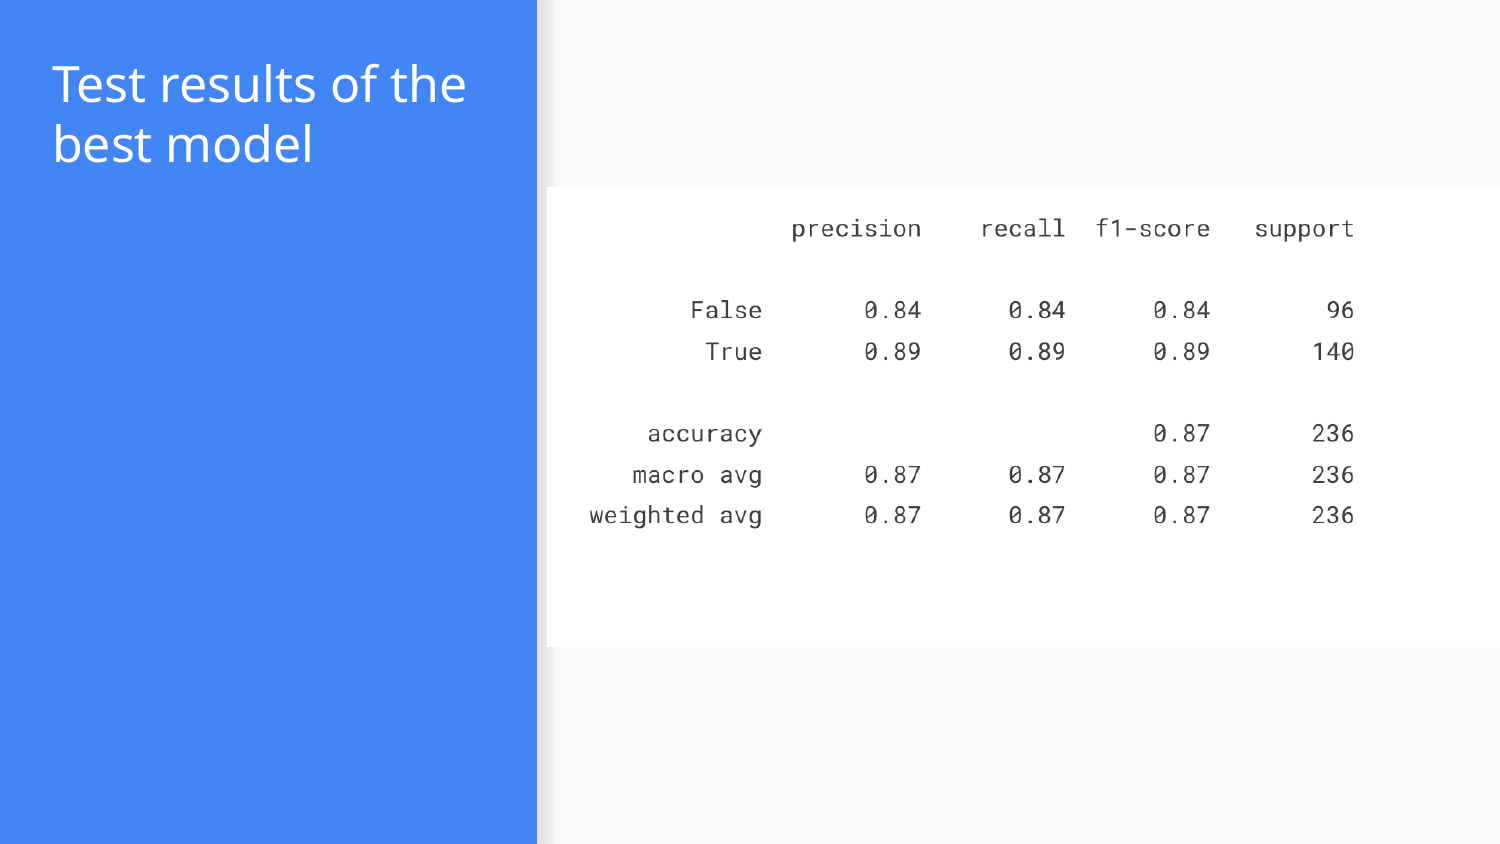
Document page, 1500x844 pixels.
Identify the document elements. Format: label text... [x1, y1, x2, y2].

picture [547, 187, 1500, 647]
title Test results of the best model [37, 108, 498, 188]
